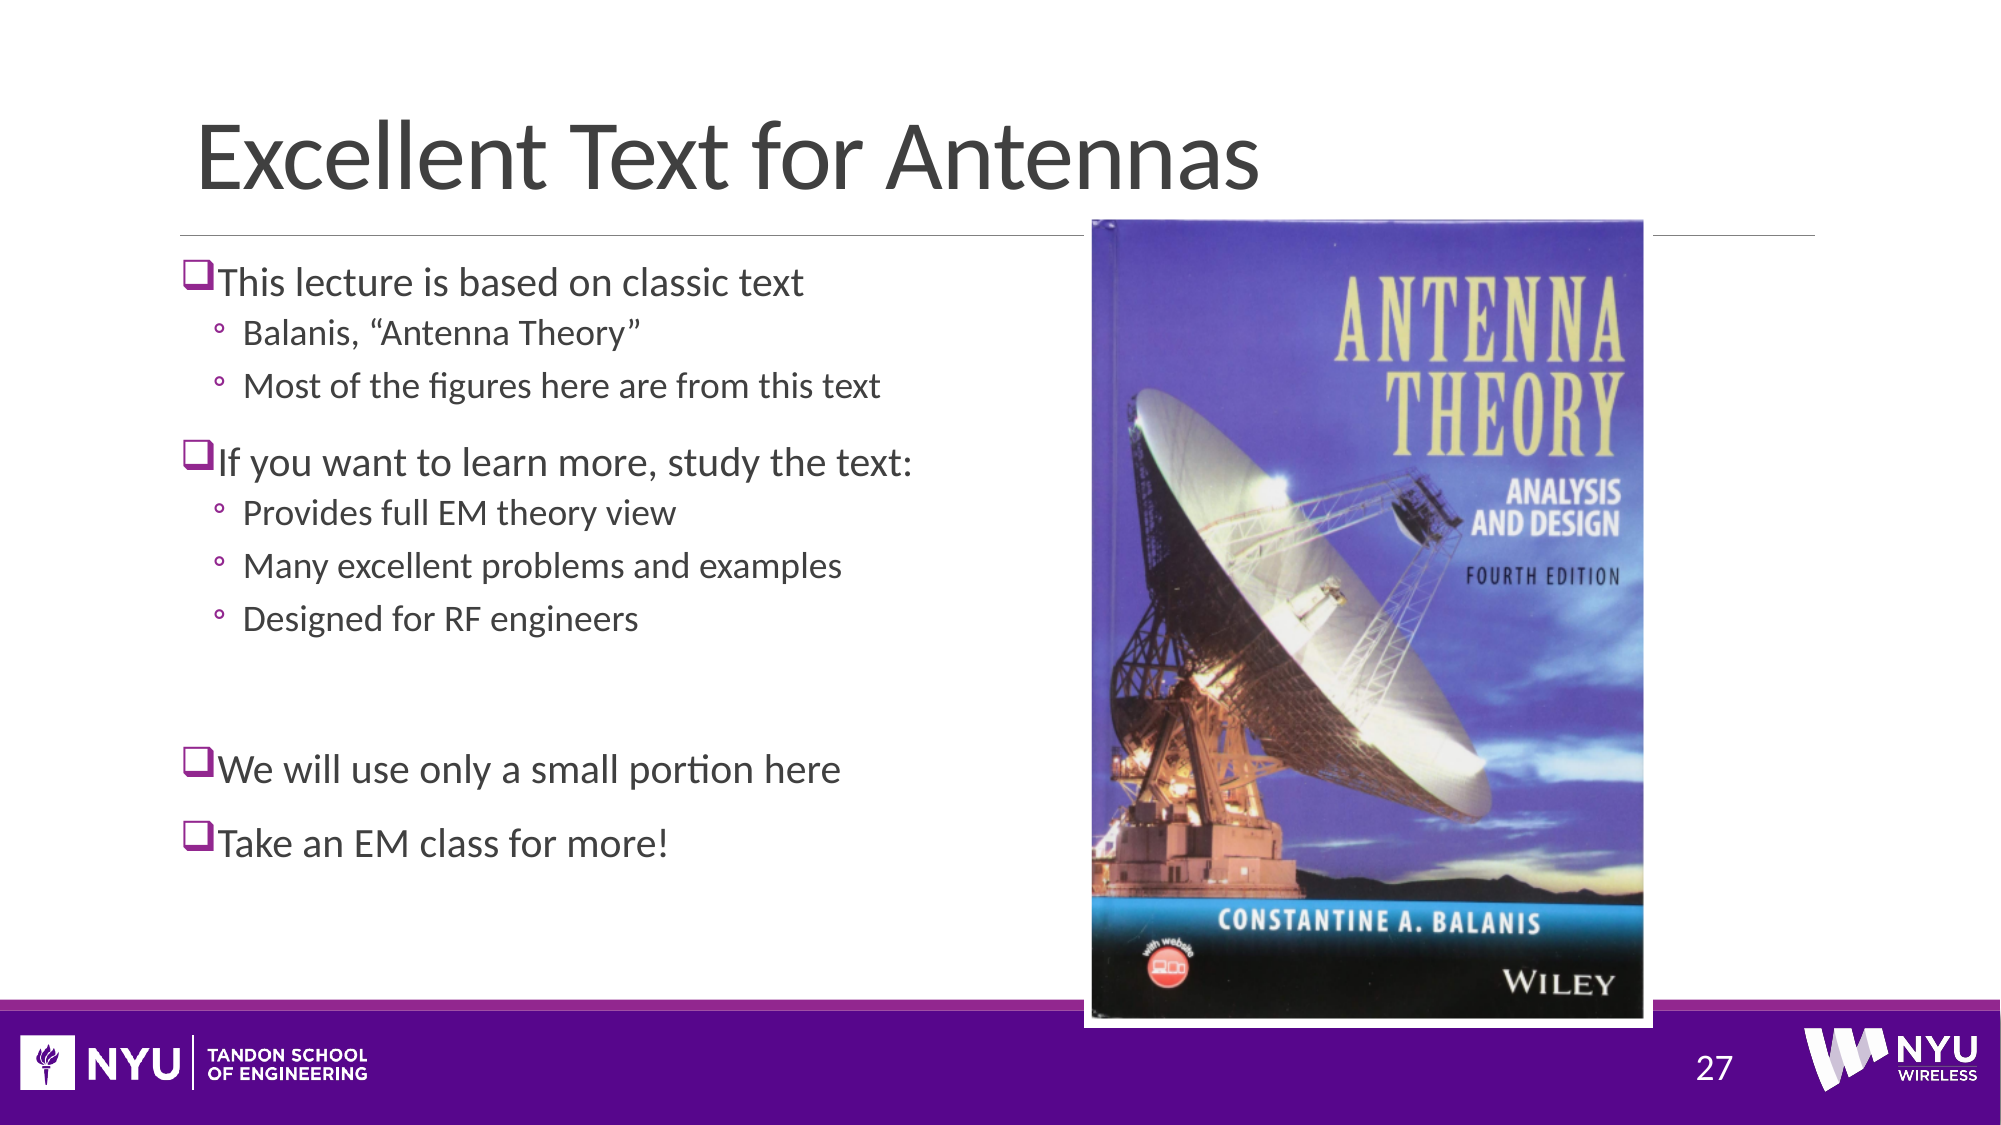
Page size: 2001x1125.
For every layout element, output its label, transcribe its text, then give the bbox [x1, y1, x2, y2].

slide_number 27 [1533, 1035, 1749, 1096]
title Excellent Text for Antennas [180, 47, 1830, 218]
picture [1084, 217, 1654, 1029]
list This lecture is based on classic text Balanis, “Antenna Theory” Most of the figures here are from this text If you want to learn more, study the text: Provides full EM theory view Many excellent problems and examples Designed for RF engineers We will use only a small portion here Take an EM class for more! [180, 252, 972, 963]
